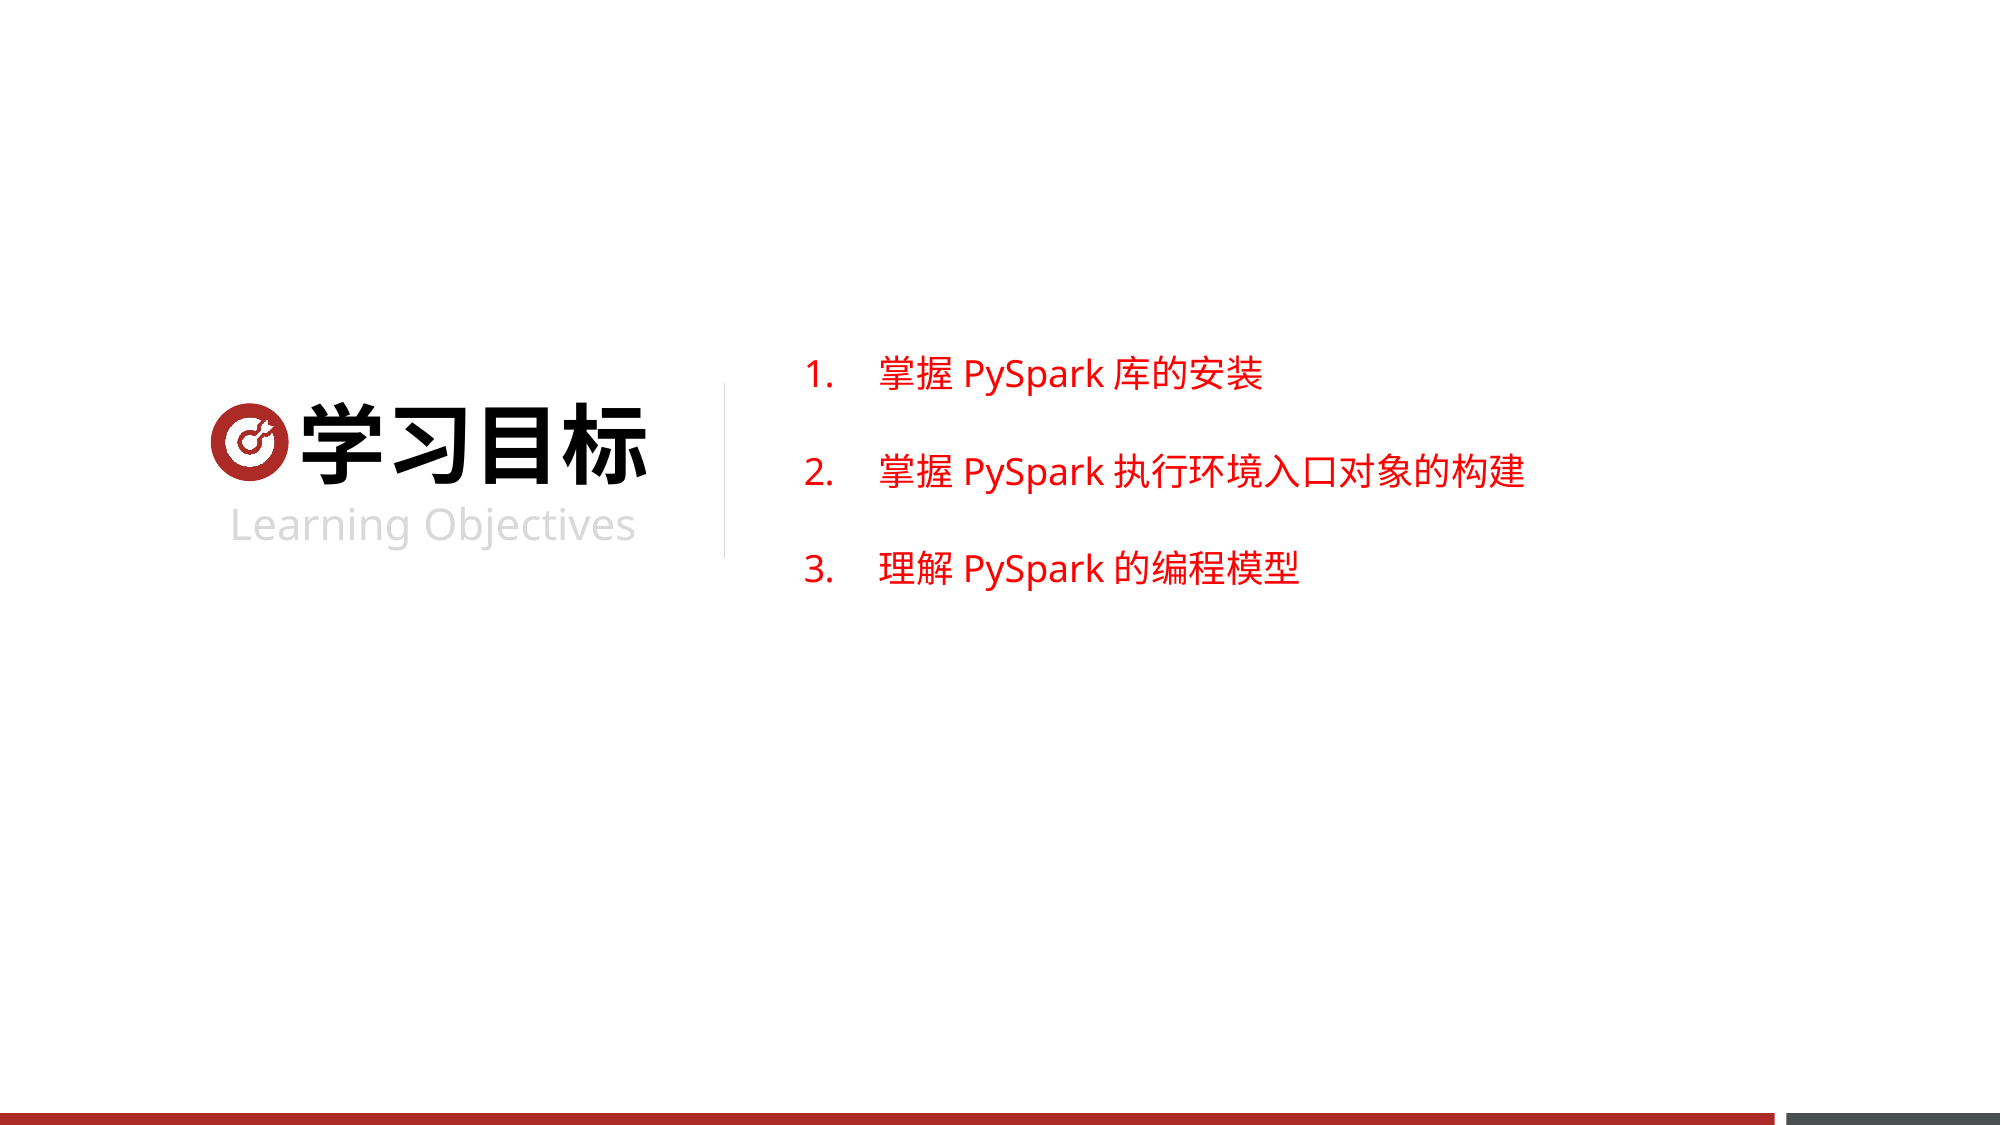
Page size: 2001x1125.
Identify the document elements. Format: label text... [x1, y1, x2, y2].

list 掌握PySpark库的安装 掌握PySpark执行环境入口对象的构建 理解PySpark的编程模型 [789, 235, 1823, 661]
picture [216, 408, 283, 476]
